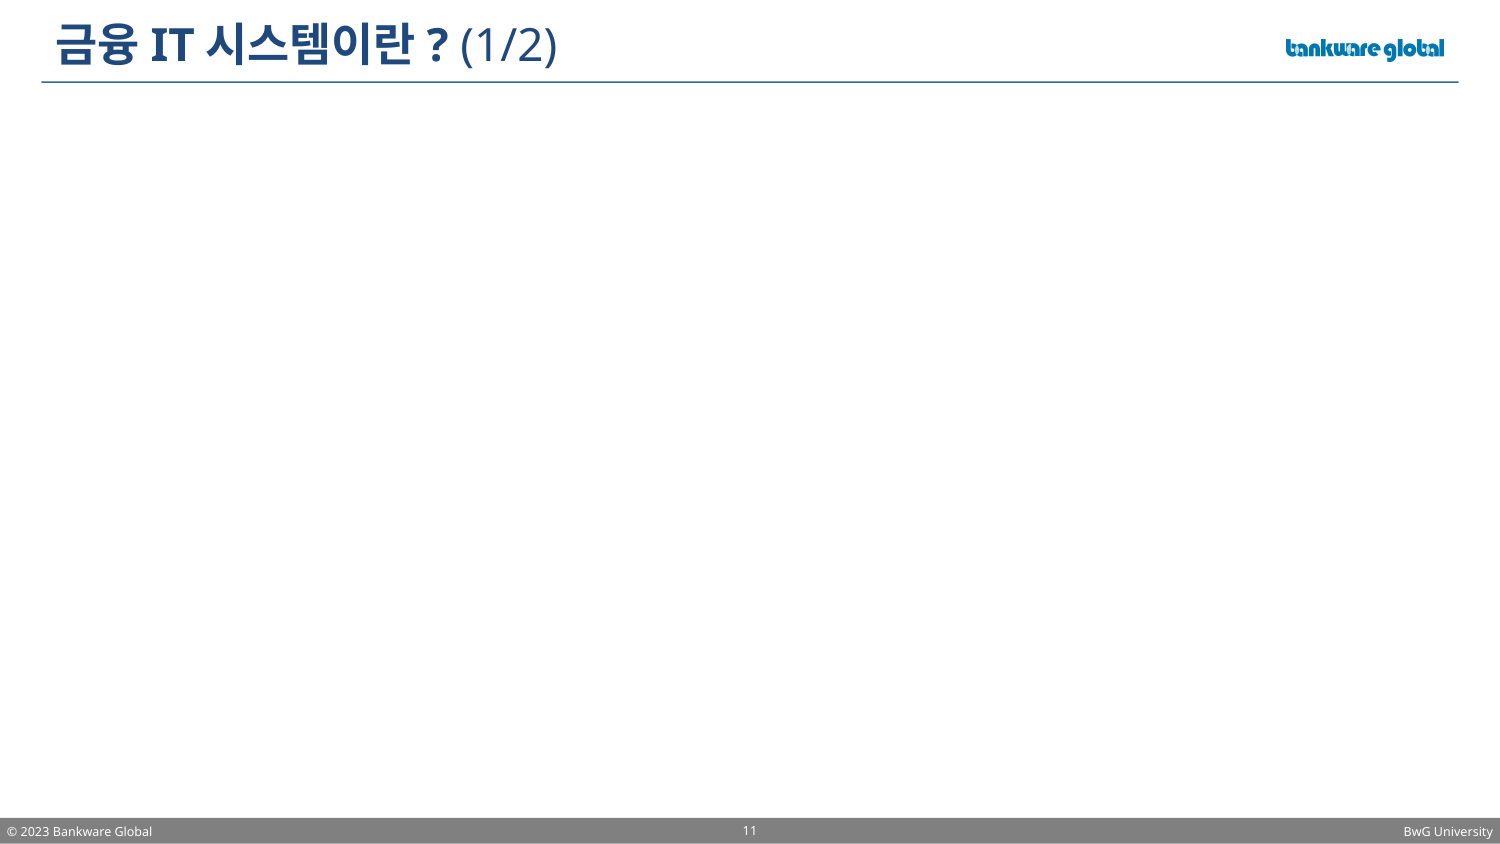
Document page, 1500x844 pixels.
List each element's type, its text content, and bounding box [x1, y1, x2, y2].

title 금융IT시스템이란? (1/2) [40, 17, 1459, 77]
slide_number 11 [741, 823, 759, 840]
